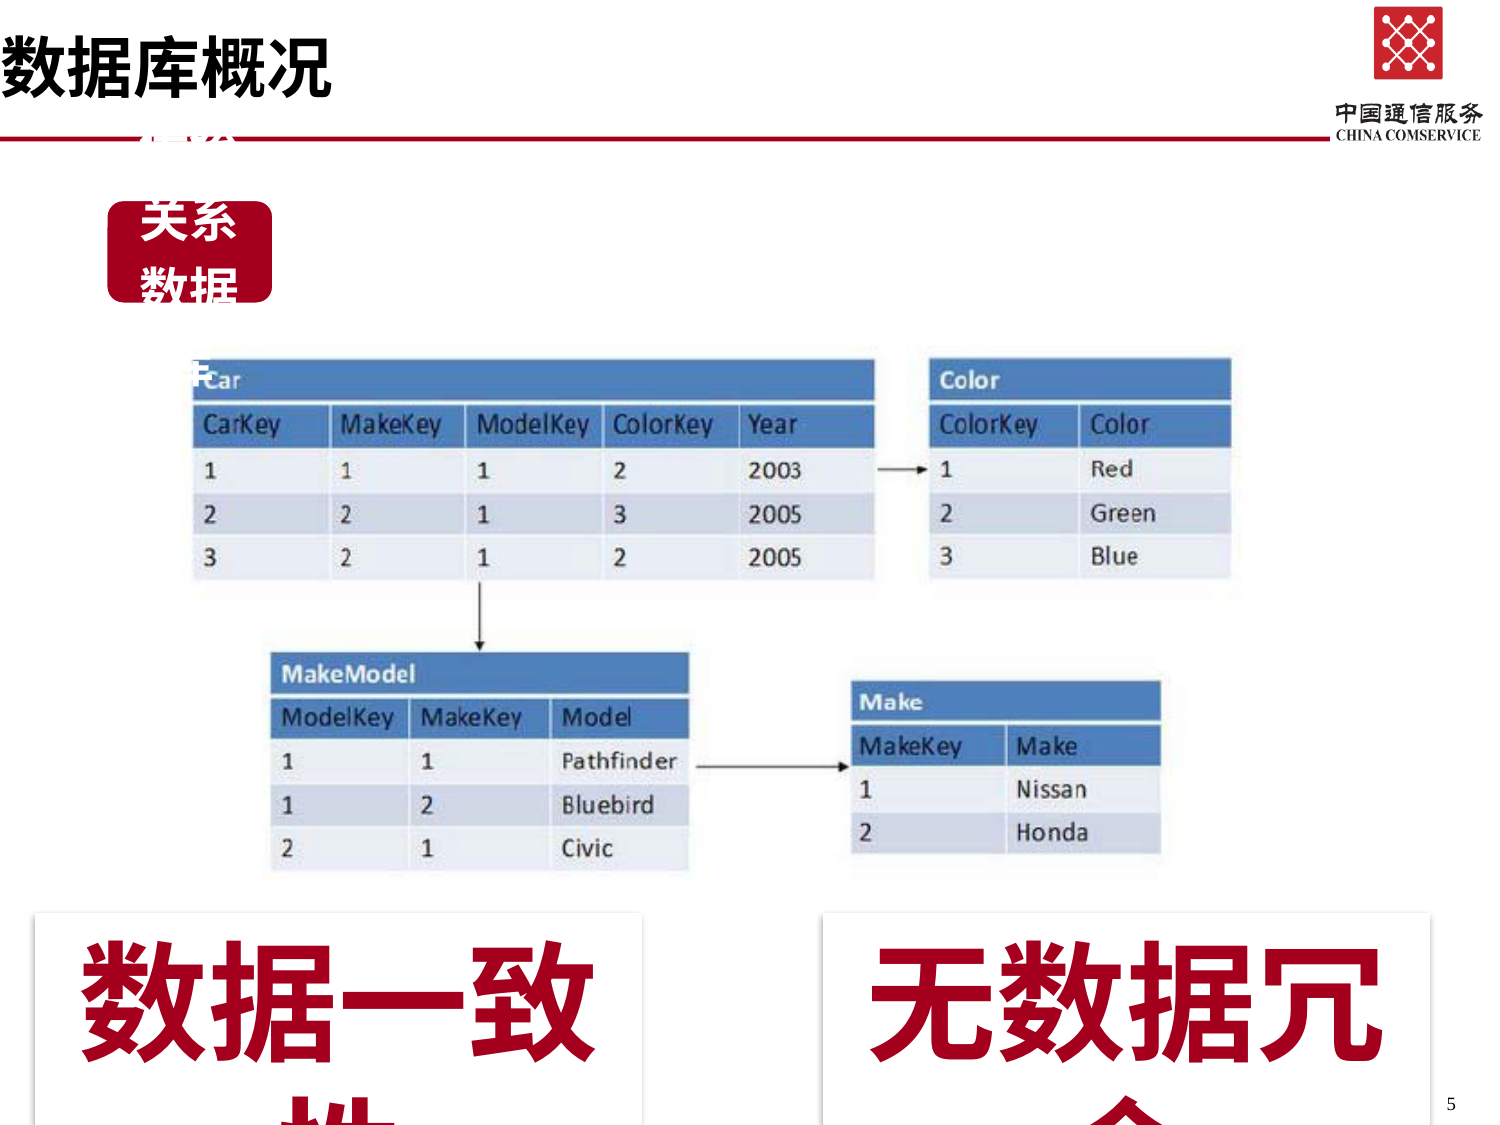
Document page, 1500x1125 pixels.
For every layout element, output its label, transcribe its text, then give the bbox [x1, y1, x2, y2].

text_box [175, 339, 1255, 897]
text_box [34, 913, 1430, 1079]
title 数据库概况 [0, 0, 1500, 142]
text_box 传统关系型数据库 [58, 187, 598, 248]
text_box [105, 198, 575, 305]
